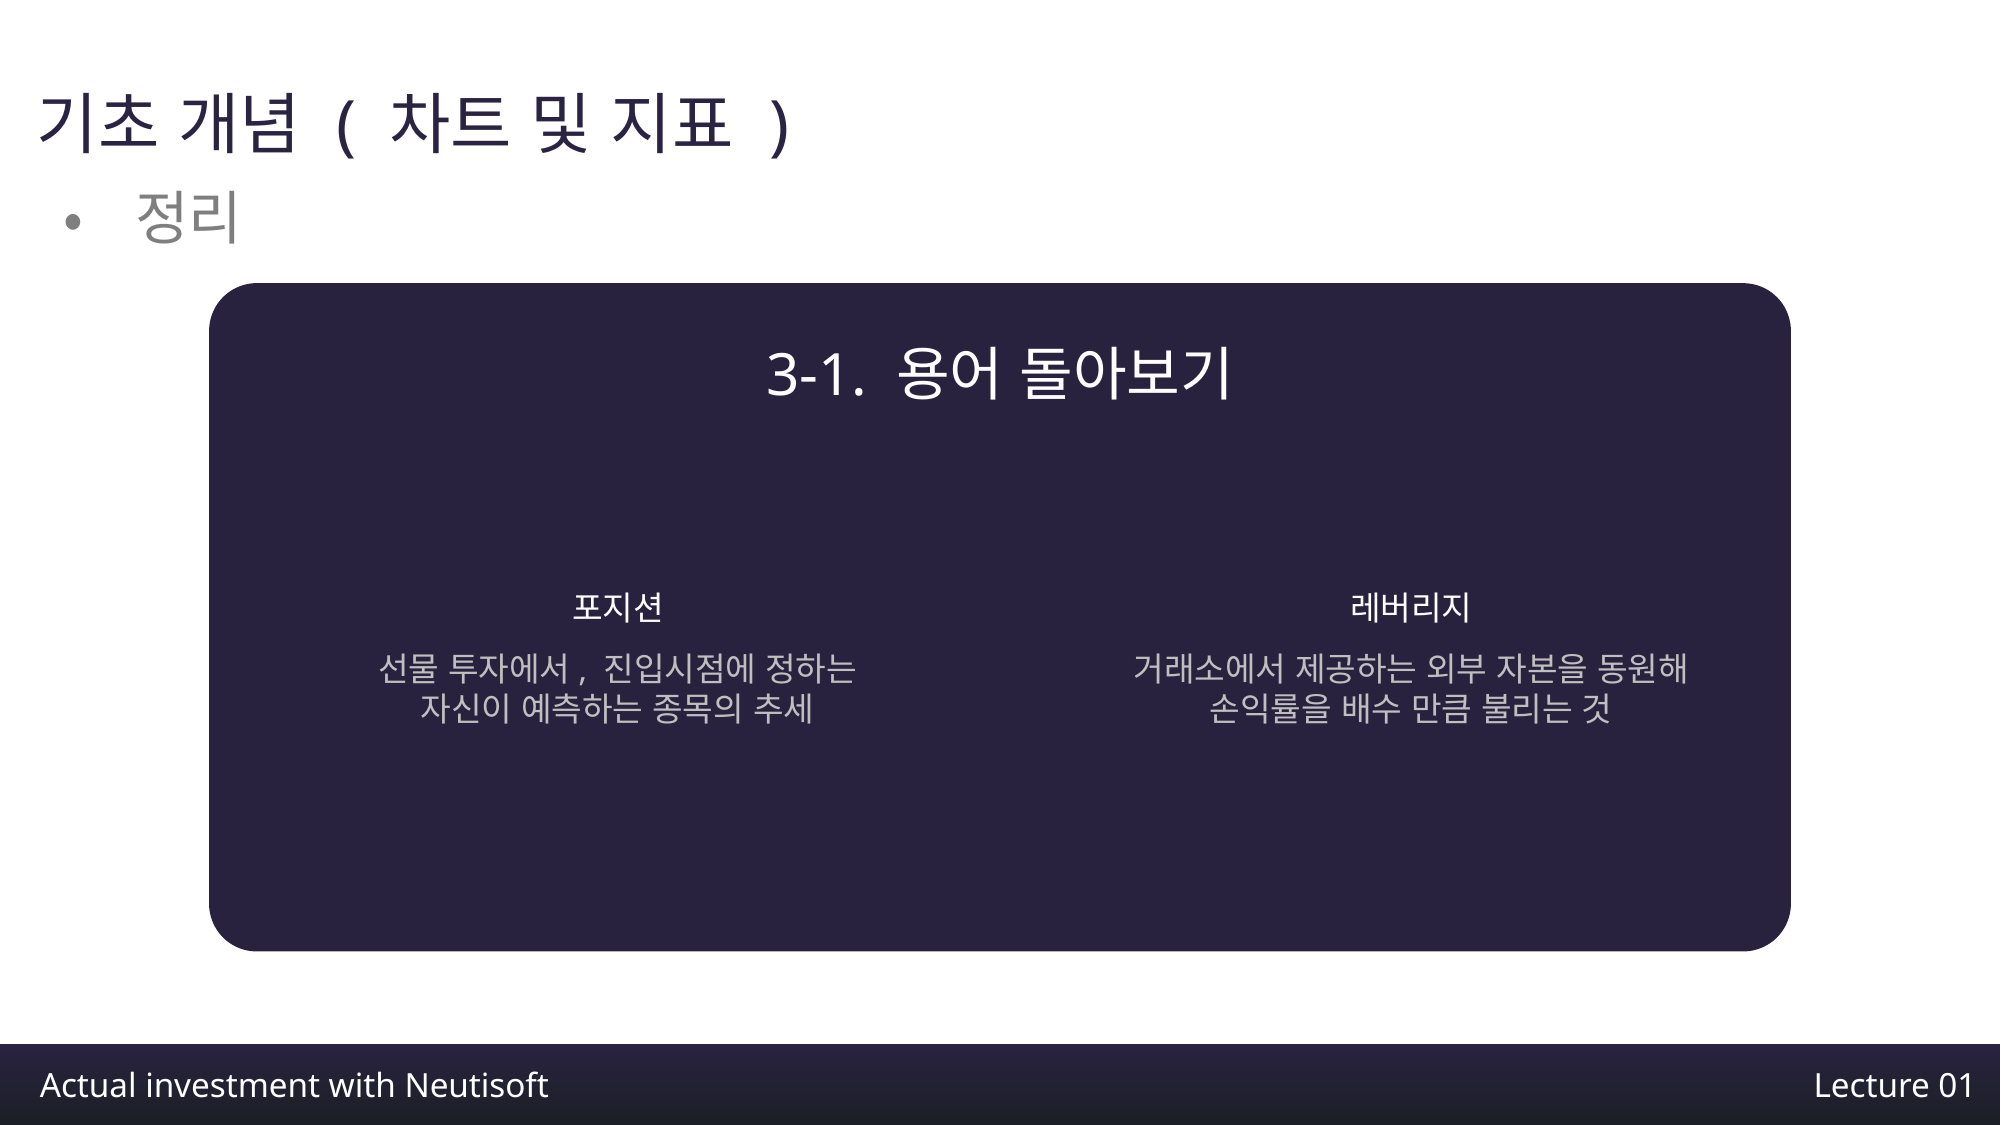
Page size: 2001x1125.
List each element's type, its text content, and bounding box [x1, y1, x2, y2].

text_box 기초 개념 ( 차트 및 지표 ) [21, 74, 804, 170]
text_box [380, 579, 855, 738]
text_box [0, 1044, 2000, 1125]
text_box 3-1. 용어 돌아보기 [751, 329, 1249, 414]
text_box •정리 [48, 173, 258, 259]
text_box [208, 282, 1792, 953]
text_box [1130, 579, 1693, 738]
